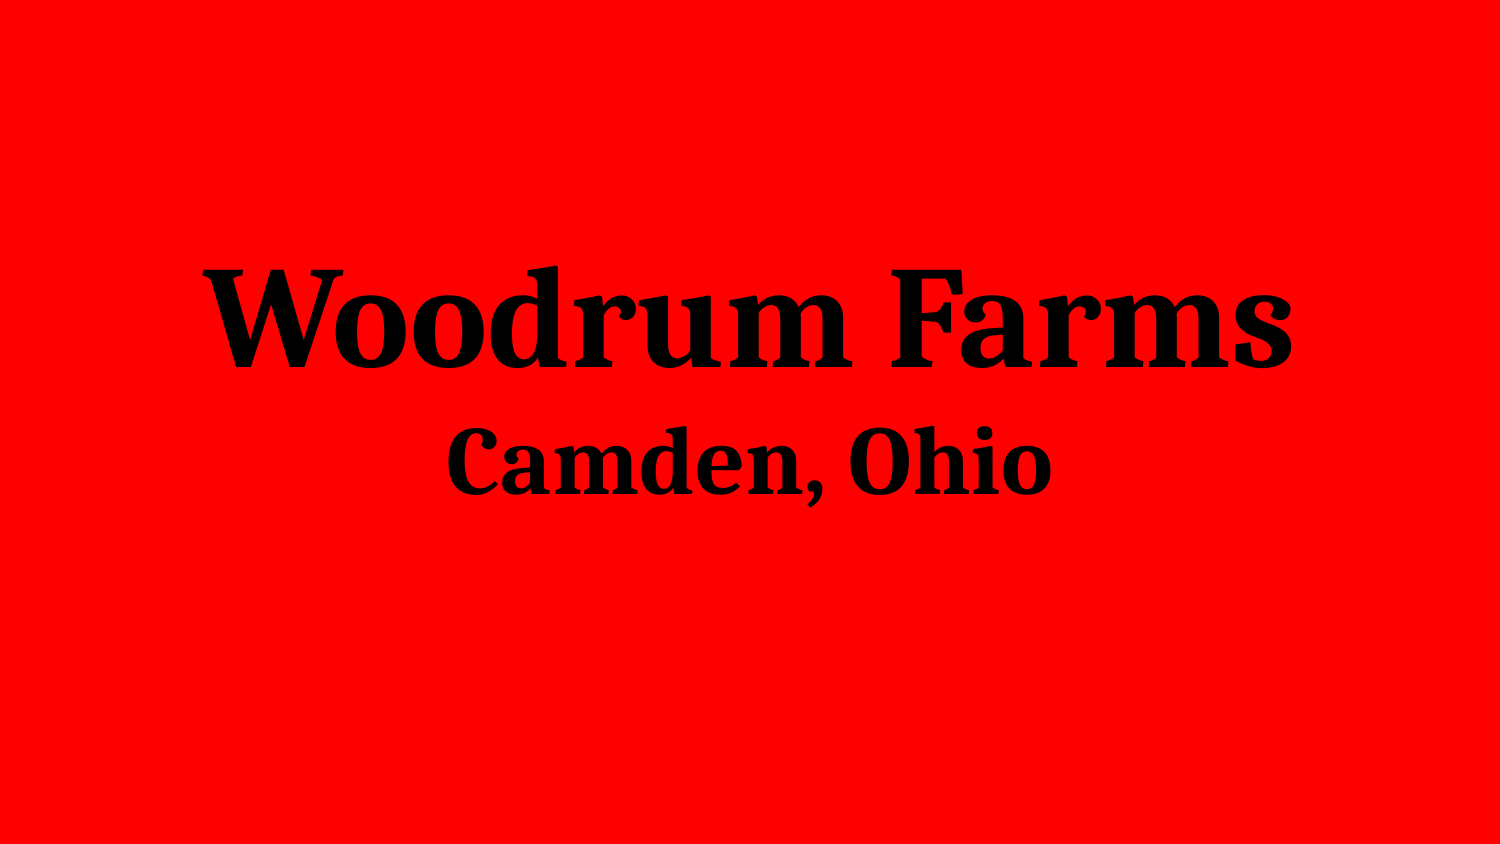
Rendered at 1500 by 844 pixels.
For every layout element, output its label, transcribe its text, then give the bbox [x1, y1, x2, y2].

text_box Woodrum Farms Camden, Ohio [0, 213, 1500, 522]
